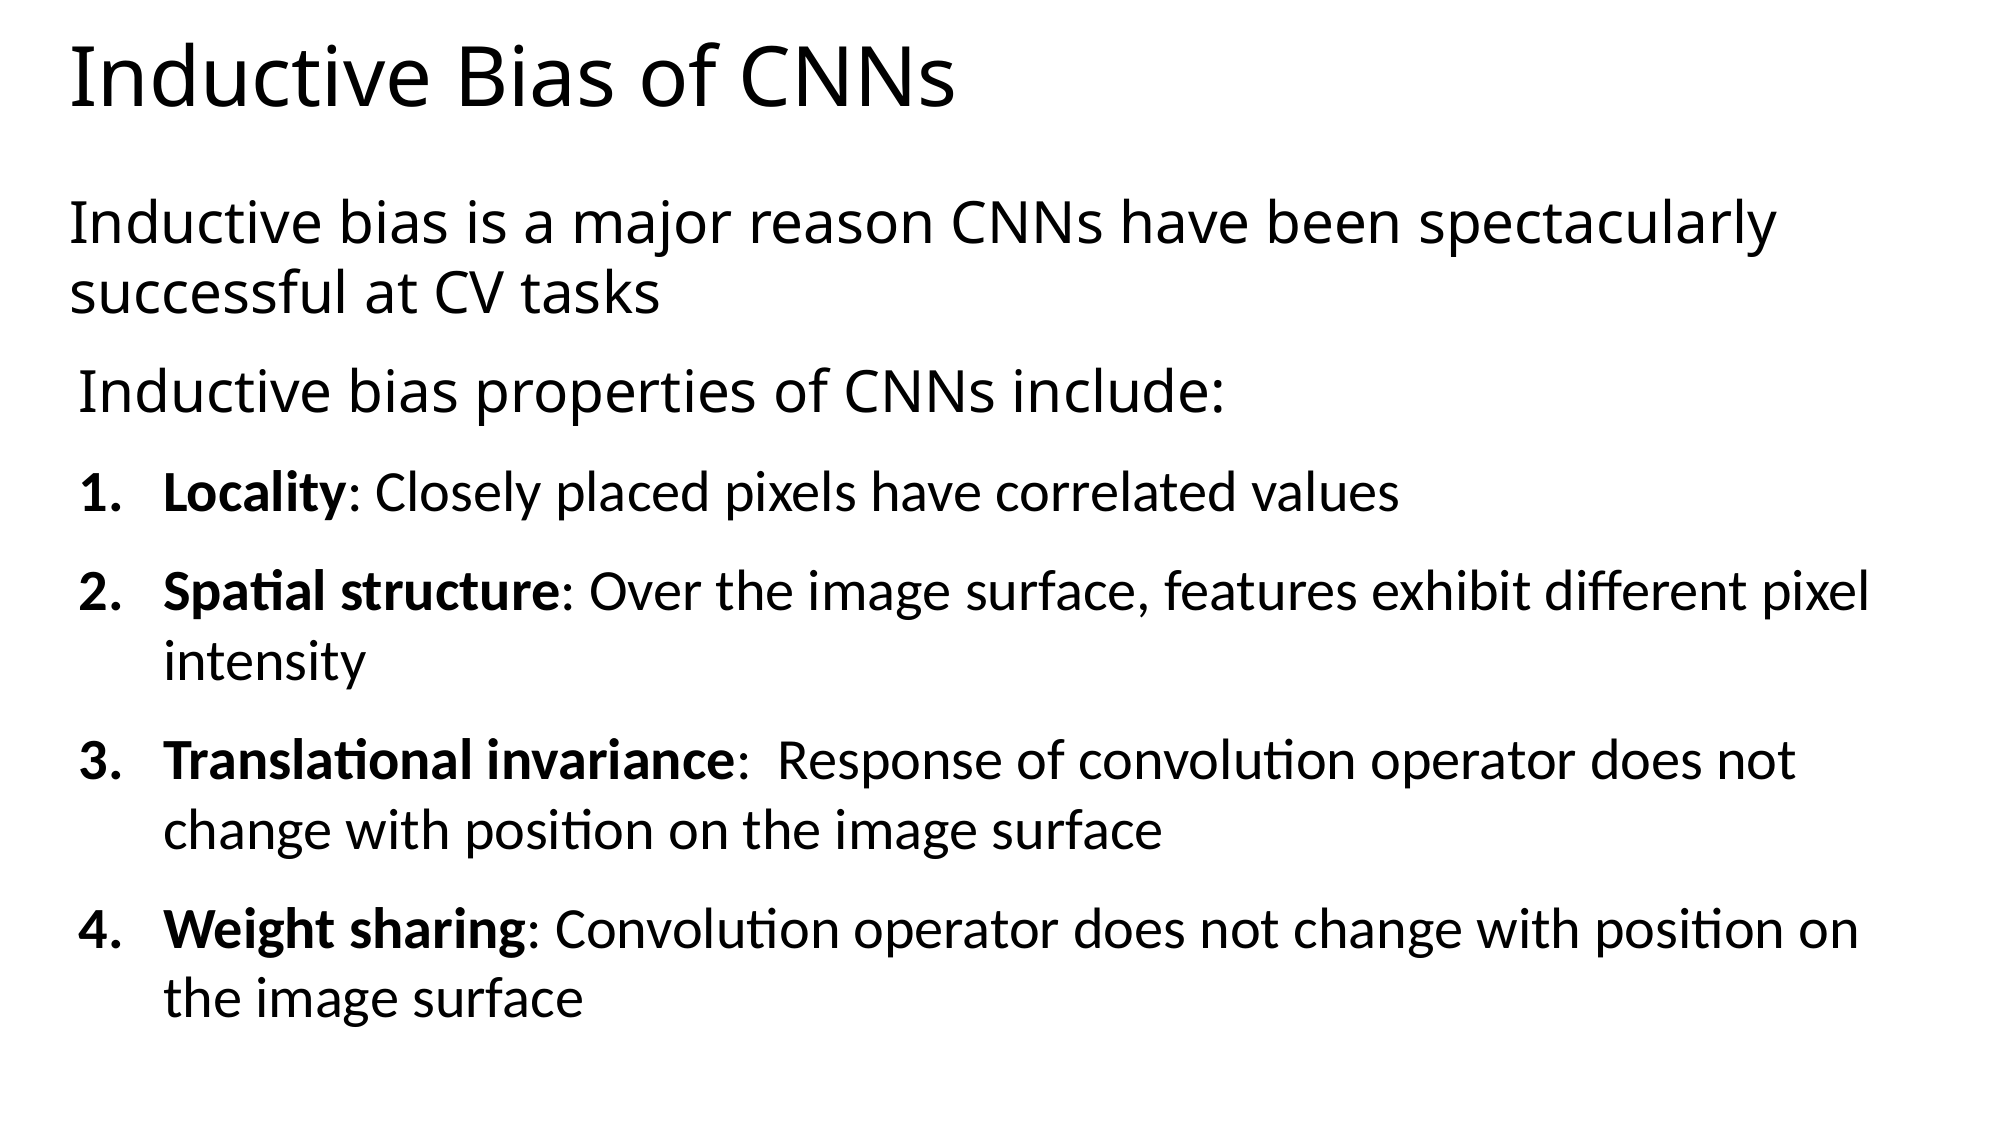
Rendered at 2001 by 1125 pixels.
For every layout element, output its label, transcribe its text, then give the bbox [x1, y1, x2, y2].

title Inductive Bias of CNNs [54, 34, 1966, 146]
list Inductive bias is a major reason CNNs have been spectacularly successful at CV tasks Inductive bias properties of CNNs include: Locality: Closely placed pixels have correlated values Spatial structure: Over the image surface, features exhibit different pixel intensity Translational invariance: Response of convolution operator does not change with position on the image surface Weight sharing: Convolution operator does not change with position on the image surface [54, 177, 1946, 1091]
